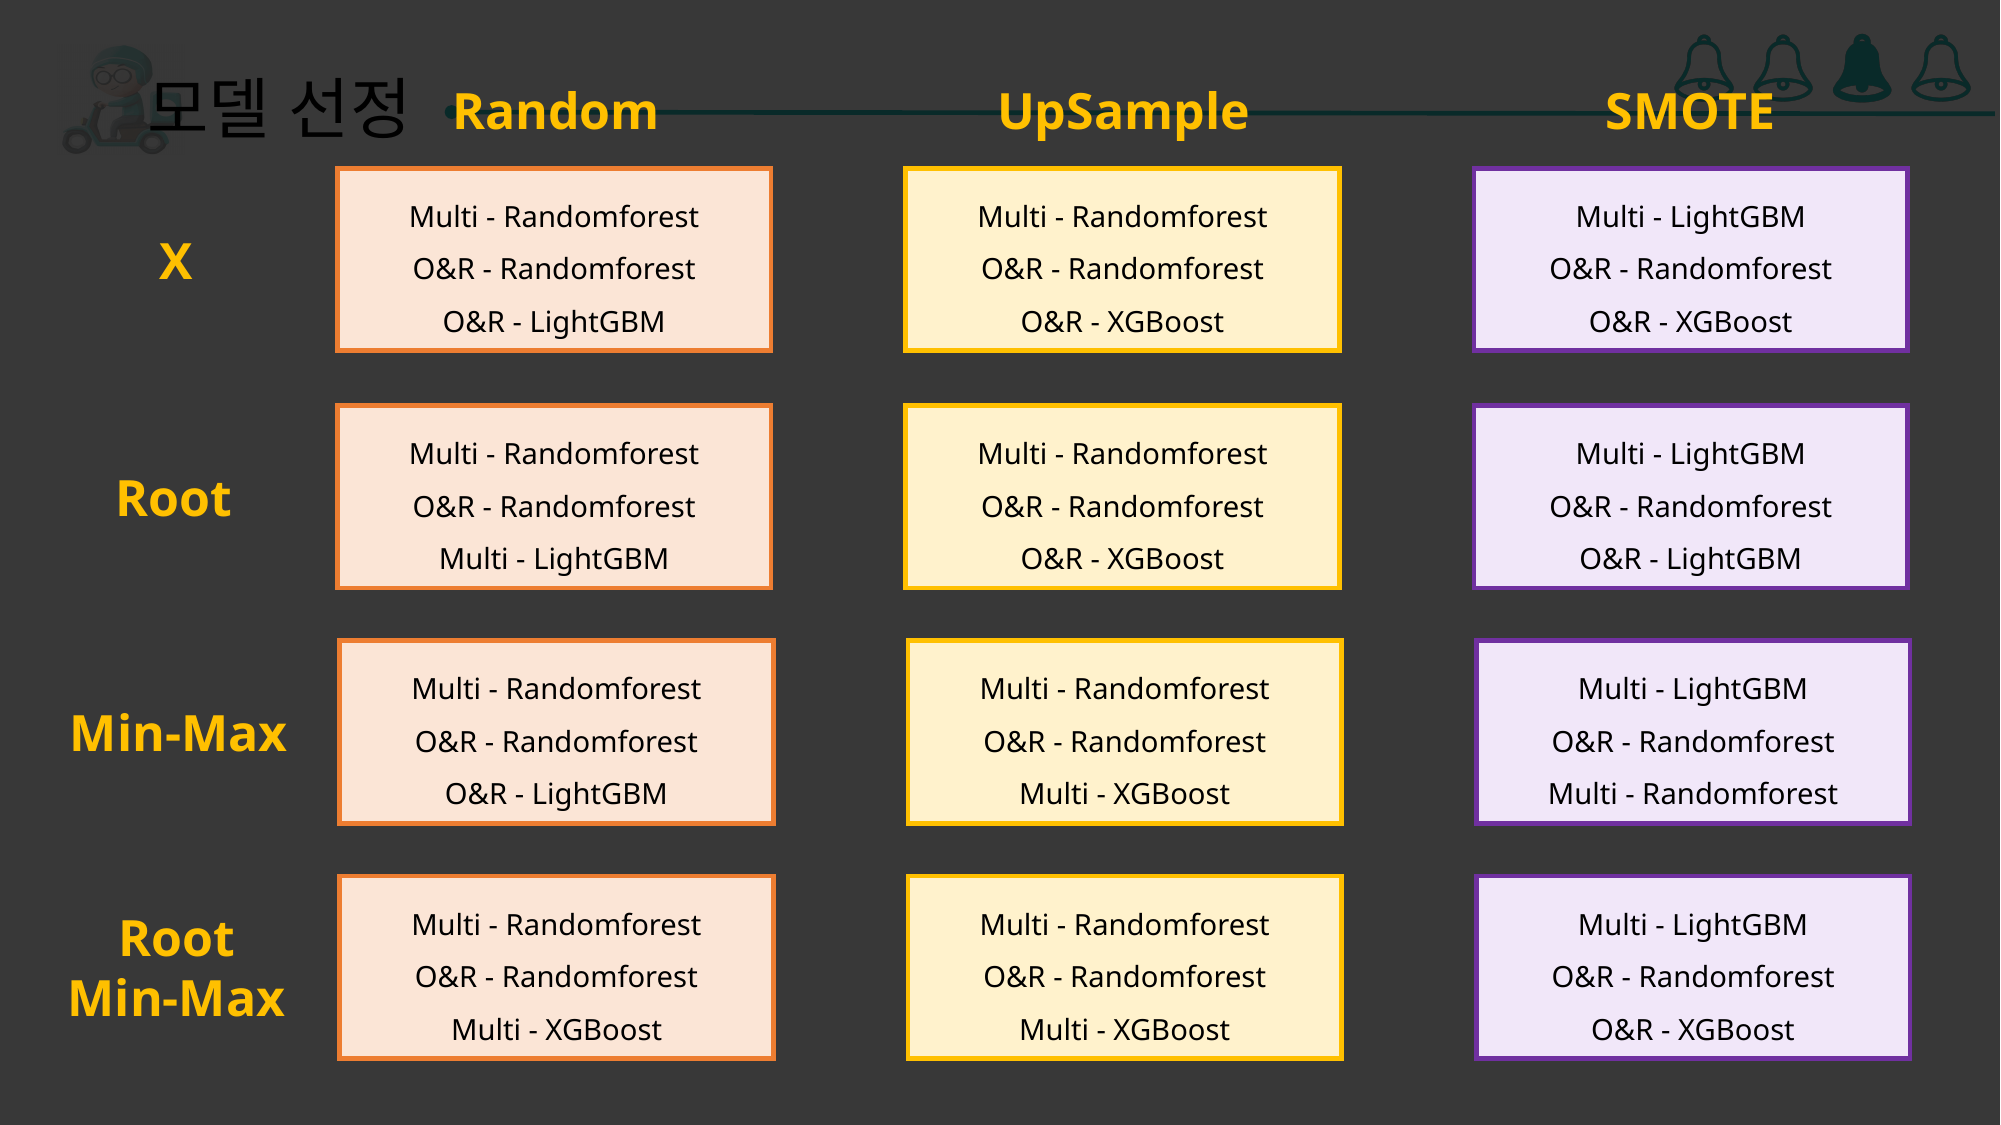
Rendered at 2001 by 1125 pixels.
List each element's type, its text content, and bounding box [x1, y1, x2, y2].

text_box Multi - Randomforest O&R - Randomforest Multi - XGBoost [907, 875, 1343, 1059]
text_box Multi - LightGBM O&R - Randomforest O&R - XGBoost [1473, 167, 1909, 352]
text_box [57, 28, 1995, 156]
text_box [24, 405, 1908, 588]
text_box Multi - Randomforest O&R - Randomforest O&R - XGBoost [905, 167, 1340, 352]
text_box Multi - Randomforest O&R - Randomforest O&R - LightGBM [336, 167, 772, 352]
text_box X [26, 221, 327, 297]
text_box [29, 640, 1910, 824]
text_box Multi - LightGBM O&R - Randomforest O&R - XGBoost [1475, 875, 1911, 1059]
text_box Root Min-Max [26, 899, 327, 1034]
text_box Multi - Randomforest O&R - Randomforest Multi - XGBoost [339, 875, 774, 1059]
text_box [0, 0, 2000, 1125]
